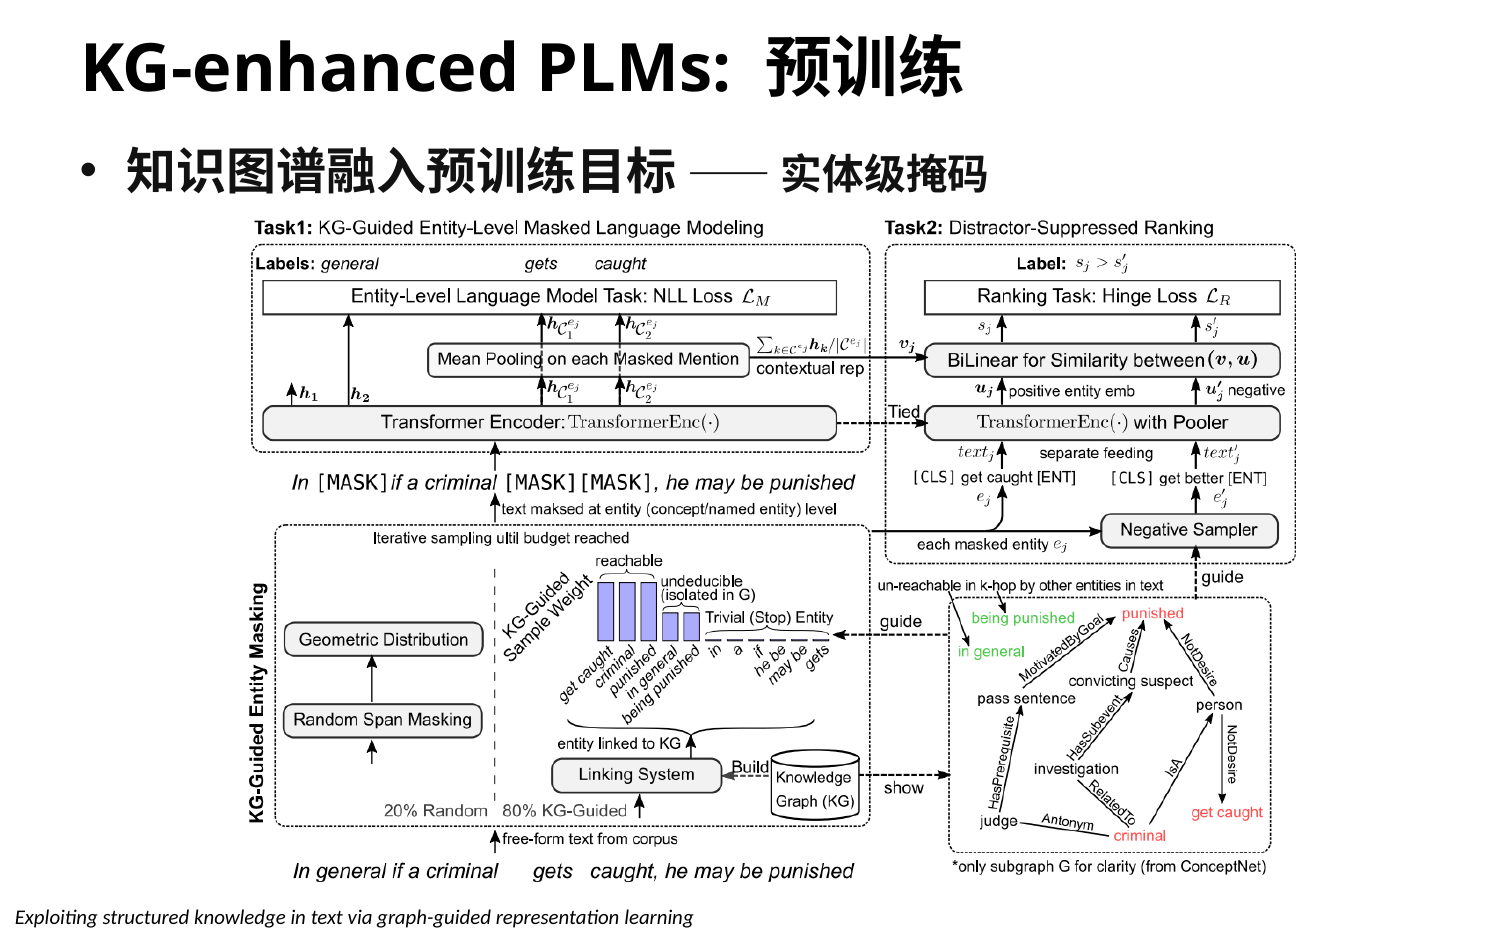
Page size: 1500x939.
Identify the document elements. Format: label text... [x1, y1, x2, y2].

text_box Exploiting structured knowledge in text via graph-guided representation learning [0, 896, 787, 936]
text_box 知识图谱融入预训练目标 —— 实体级掩码 [64, 131, 1471, 207]
picture [226, 214, 1309, 883]
title KG-enhanced PLMs: 预训练 [64, 6, 1447, 125]
